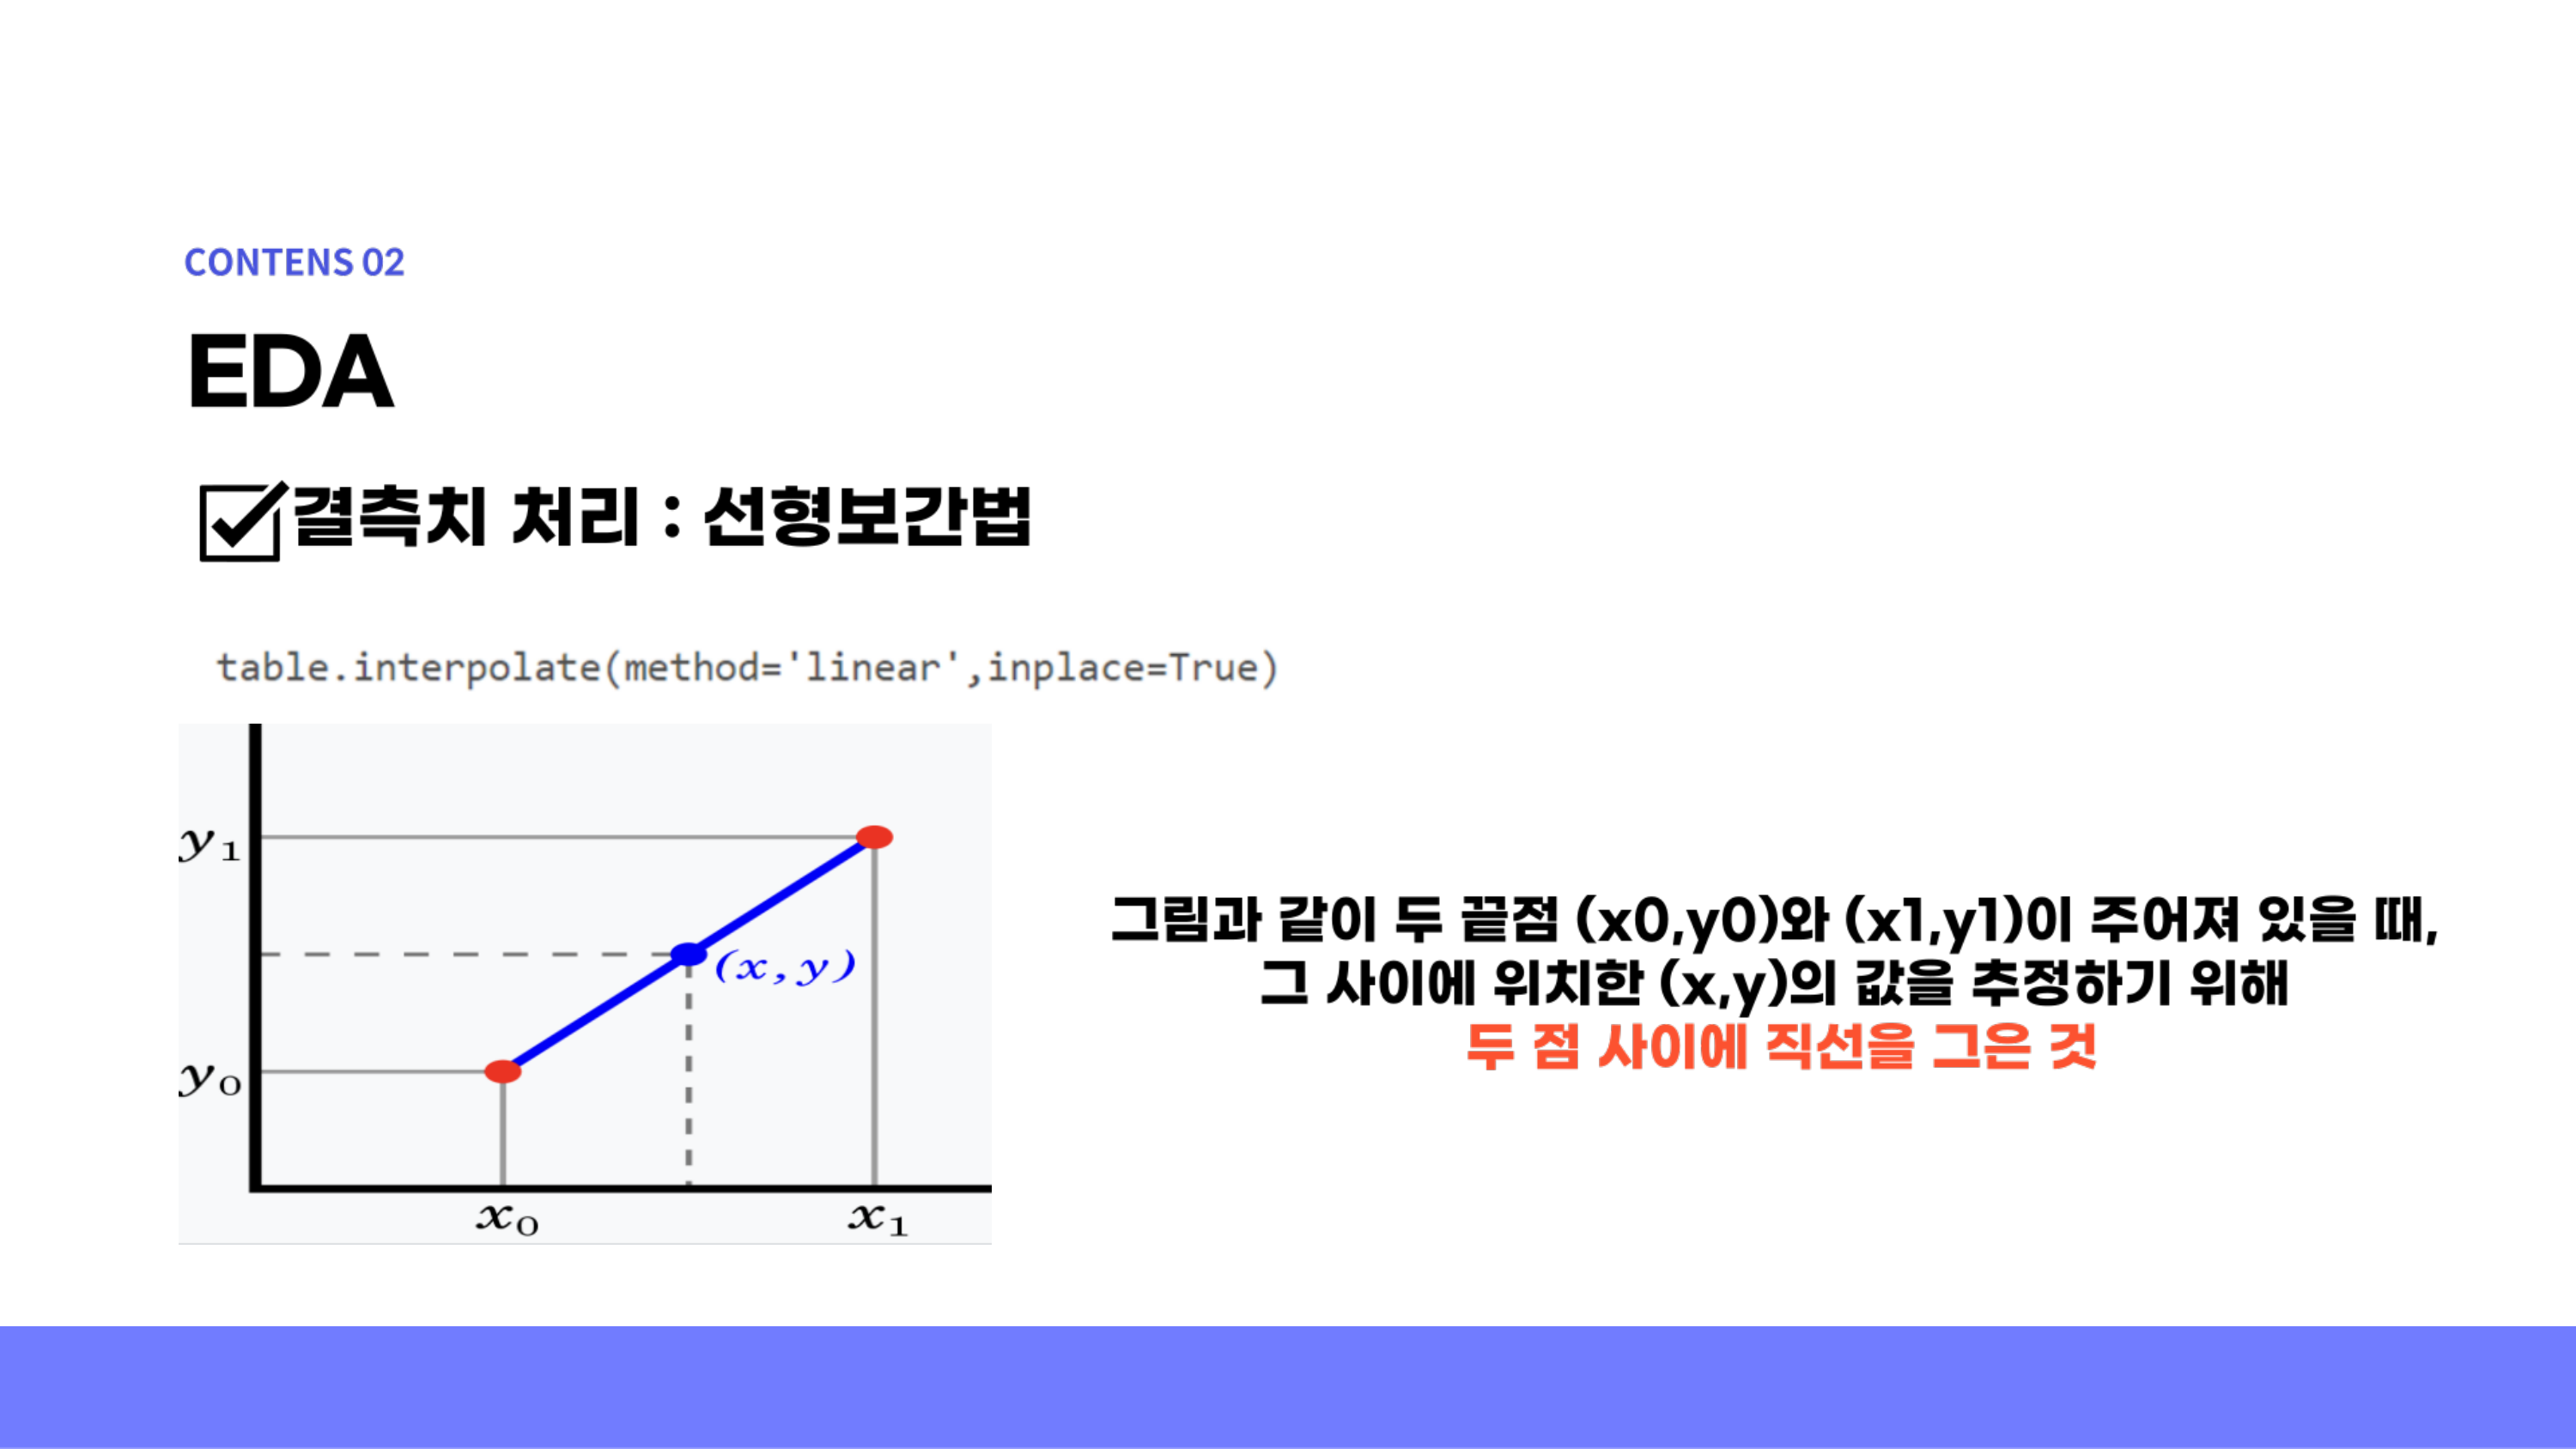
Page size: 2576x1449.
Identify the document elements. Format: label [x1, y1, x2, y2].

picture [1080, 858, 2512, 1132]
picture [151, 223, 1303, 1246]
picture [0, 1326, 2576, 1449]
